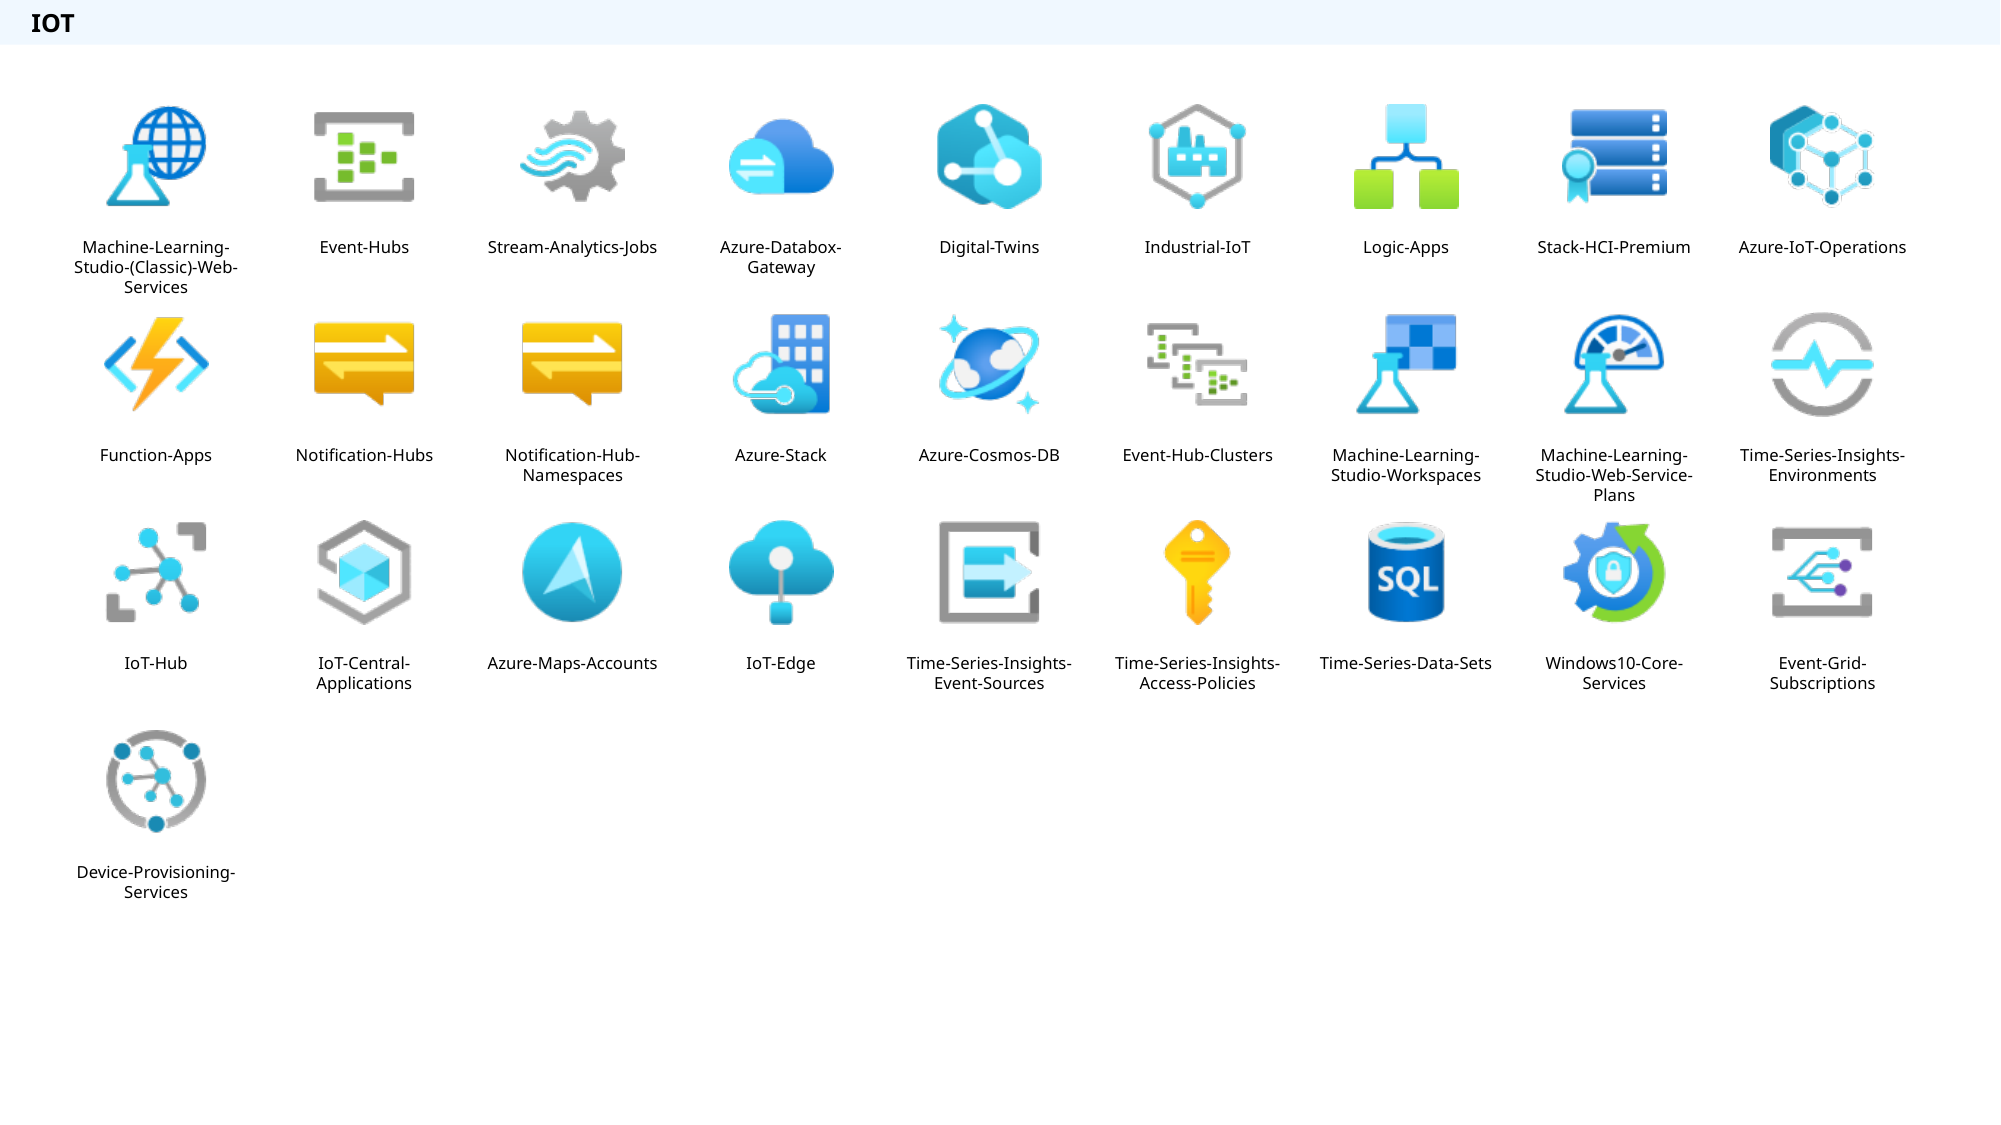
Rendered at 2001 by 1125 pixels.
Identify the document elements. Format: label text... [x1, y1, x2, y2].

text_box Machine-Learning-Studio-Web-Service-Plans [1510, 437, 1719, 513]
text_box Machine-Learning-Studio-(Classic)-Web-Services [52, 229, 261, 304]
text_box Event-Hubs [260, 229, 468, 264]
picture [1145, 312, 1250, 417]
picture [937, 312, 1042, 417]
picture [729, 104, 834, 209]
text_box Time-Series-Insights-Access-Policies [1093, 645, 1302, 701]
picture [312, 312, 417, 417]
picture [1354, 520, 1459, 625]
picture [520, 520, 625, 625]
picture [104, 312, 209, 417]
text_box Azure-Stack [677, 437, 885, 473]
picture [312, 104, 417, 209]
text_box Time-Series-Insights-Environments [1718, 437, 1927, 493]
text_box IoT-Edge [677, 645, 885, 681]
text_box IOT [0, 0, 2000, 45]
text_box Digital-Twins [885, 229, 1093, 264]
picture [1354, 312, 1459, 417]
picture [1562, 520, 1667, 625]
text_box Azure-IoT-Operations [1718, 229, 1927, 264]
text_box Function-Apps [52, 437, 260, 473]
picture [1770, 520, 1875, 625]
text_box Event-Hub-Clusters [1093, 437, 1302, 473]
picture [104, 104, 209, 209]
text_box Event-Grid-Subscriptions [1718, 645, 1927, 701]
text_box Machine-Learning-Studio-Workspaces [1302, 437, 1510, 493]
picture [1562, 104, 1667, 209]
text_box Windows10-Core-Services [1510, 645, 1718, 701]
picture [1145, 104, 1250, 209]
text_box Azure-Databox-Gateway [677, 229, 886, 284]
text_box Notification-Hubs [260, 437, 468, 473]
picture [937, 104, 1042, 209]
picture [520, 104, 625, 209]
text_box Time-Series-Insights-Event-Sources [885, 645, 1093, 701]
picture [312, 520, 417, 625]
picture [520, 312, 625, 417]
picture [1562, 312, 1667, 417]
text_box Device-Provisioning-Services [52, 854, 261, 909]
picture [1354, 104, 1459, 209]
text_box Azure-Cosmos-DB [885, 437, 1093, 473]
picture [104, 729, 209, 834]
text_box Logic-Apps [1302, 229, 1510, 264]
text_box Industrial-IoT [1093, 229, 1302, 264]
picture [1770, 312, 1875, 417]
text_box Time-Series-Data-Sets [1302, 645, 1510, 681]
picture [937, 520, 1042, 625]
picture [1770, 104, 1875, 209]
picture [104, 520, 209, 625]
text_box IoT-Hub [52, 645, 260, 681]
picture [729, 520, 834, 625]
text_box Azure-Maps-Accounts [468, 645, 677, 681]
text_box IoT-Central-Applications [260, 645, 469, 701]
picture [1145, 520, 1250, 625]
picture [729, 312, 834, 417]
text_box Stack-HCI-Premium [1510, 229, 1718, 264]
text_box Stream-Analytics-Jobs [468, 229, 677, 264]
text_box Notification-Hub-Namespaces [468, 437, 678, 493]
